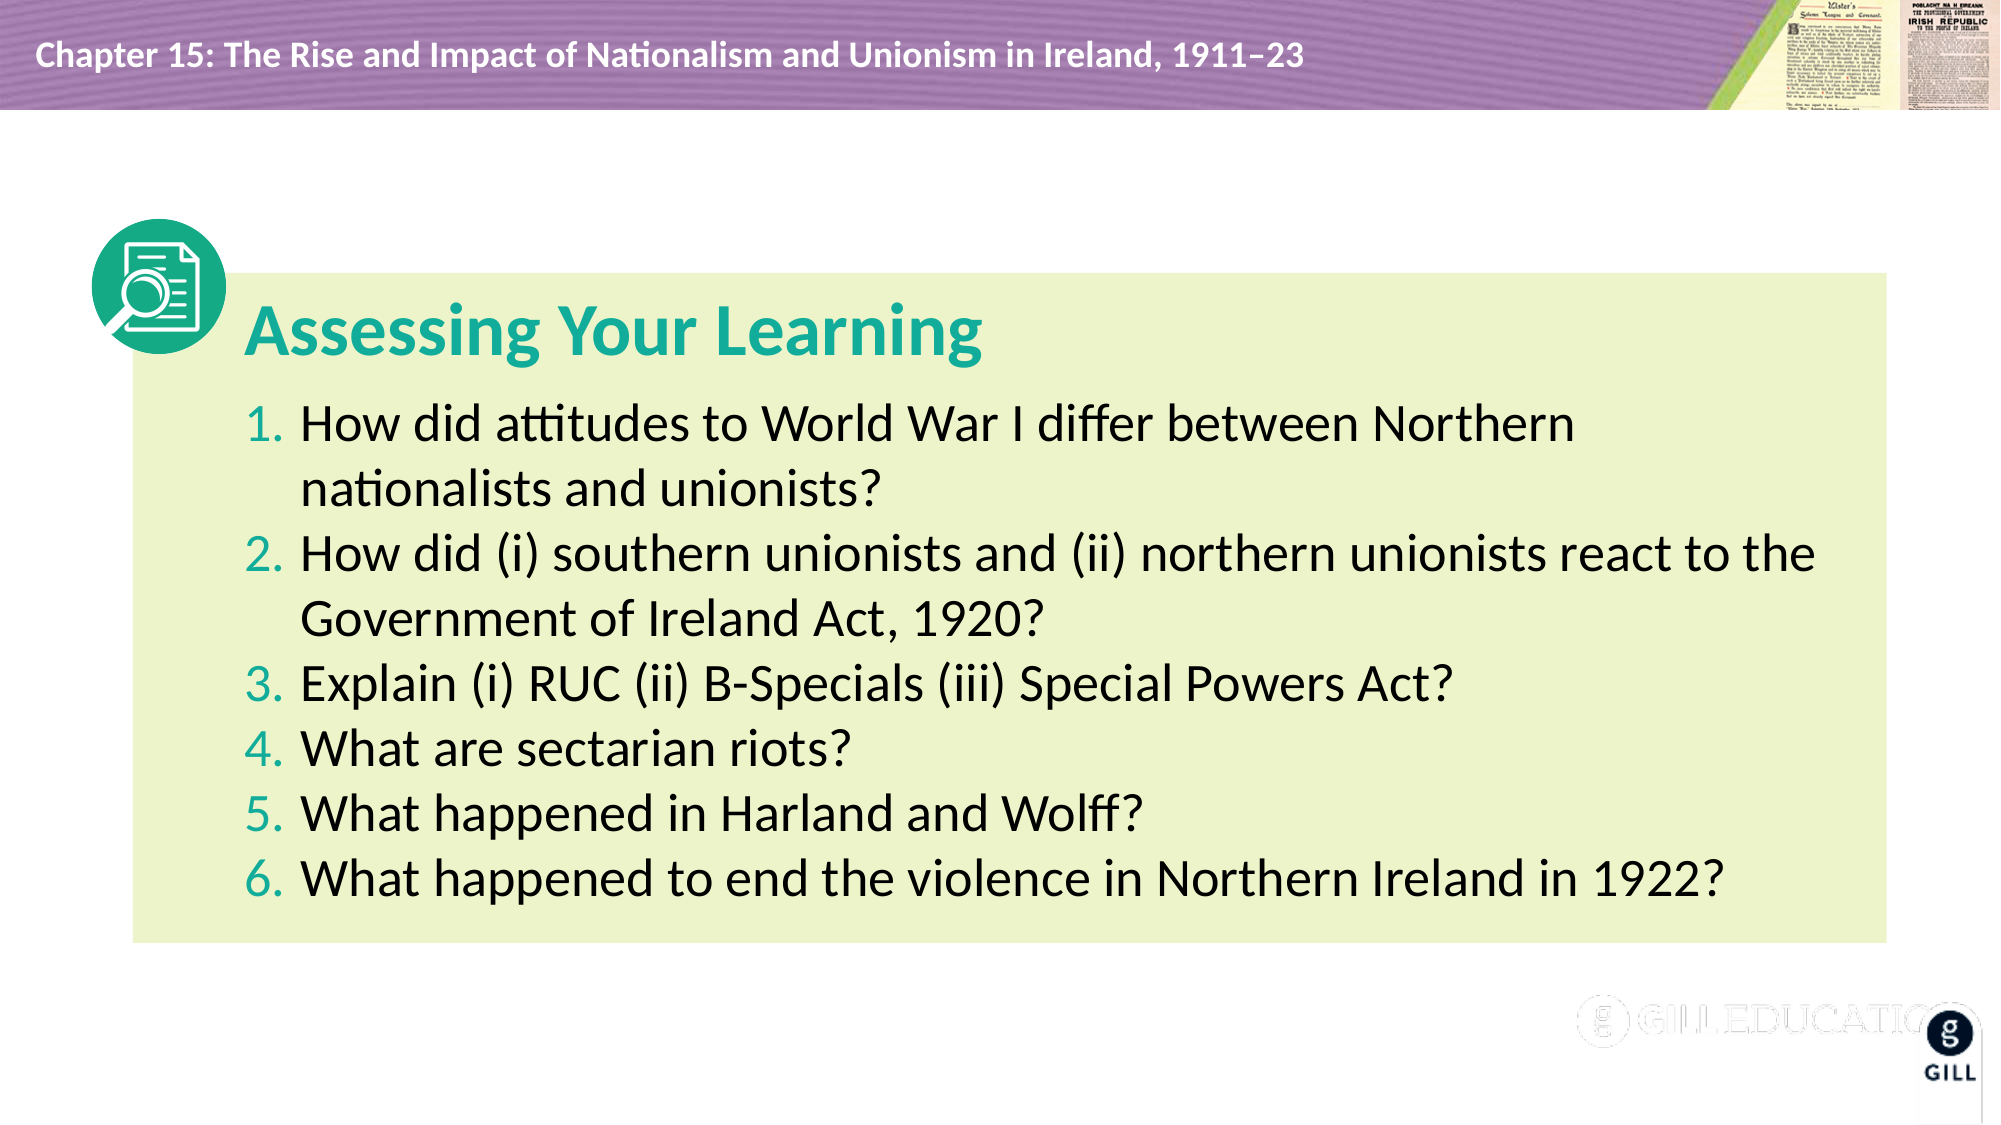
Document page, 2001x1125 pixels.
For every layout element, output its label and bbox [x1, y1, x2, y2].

text_box [72, 197, 1887, 944]
picture [1371, 647, 2001, 1125]
picture [0, 0, 2000, 110]
